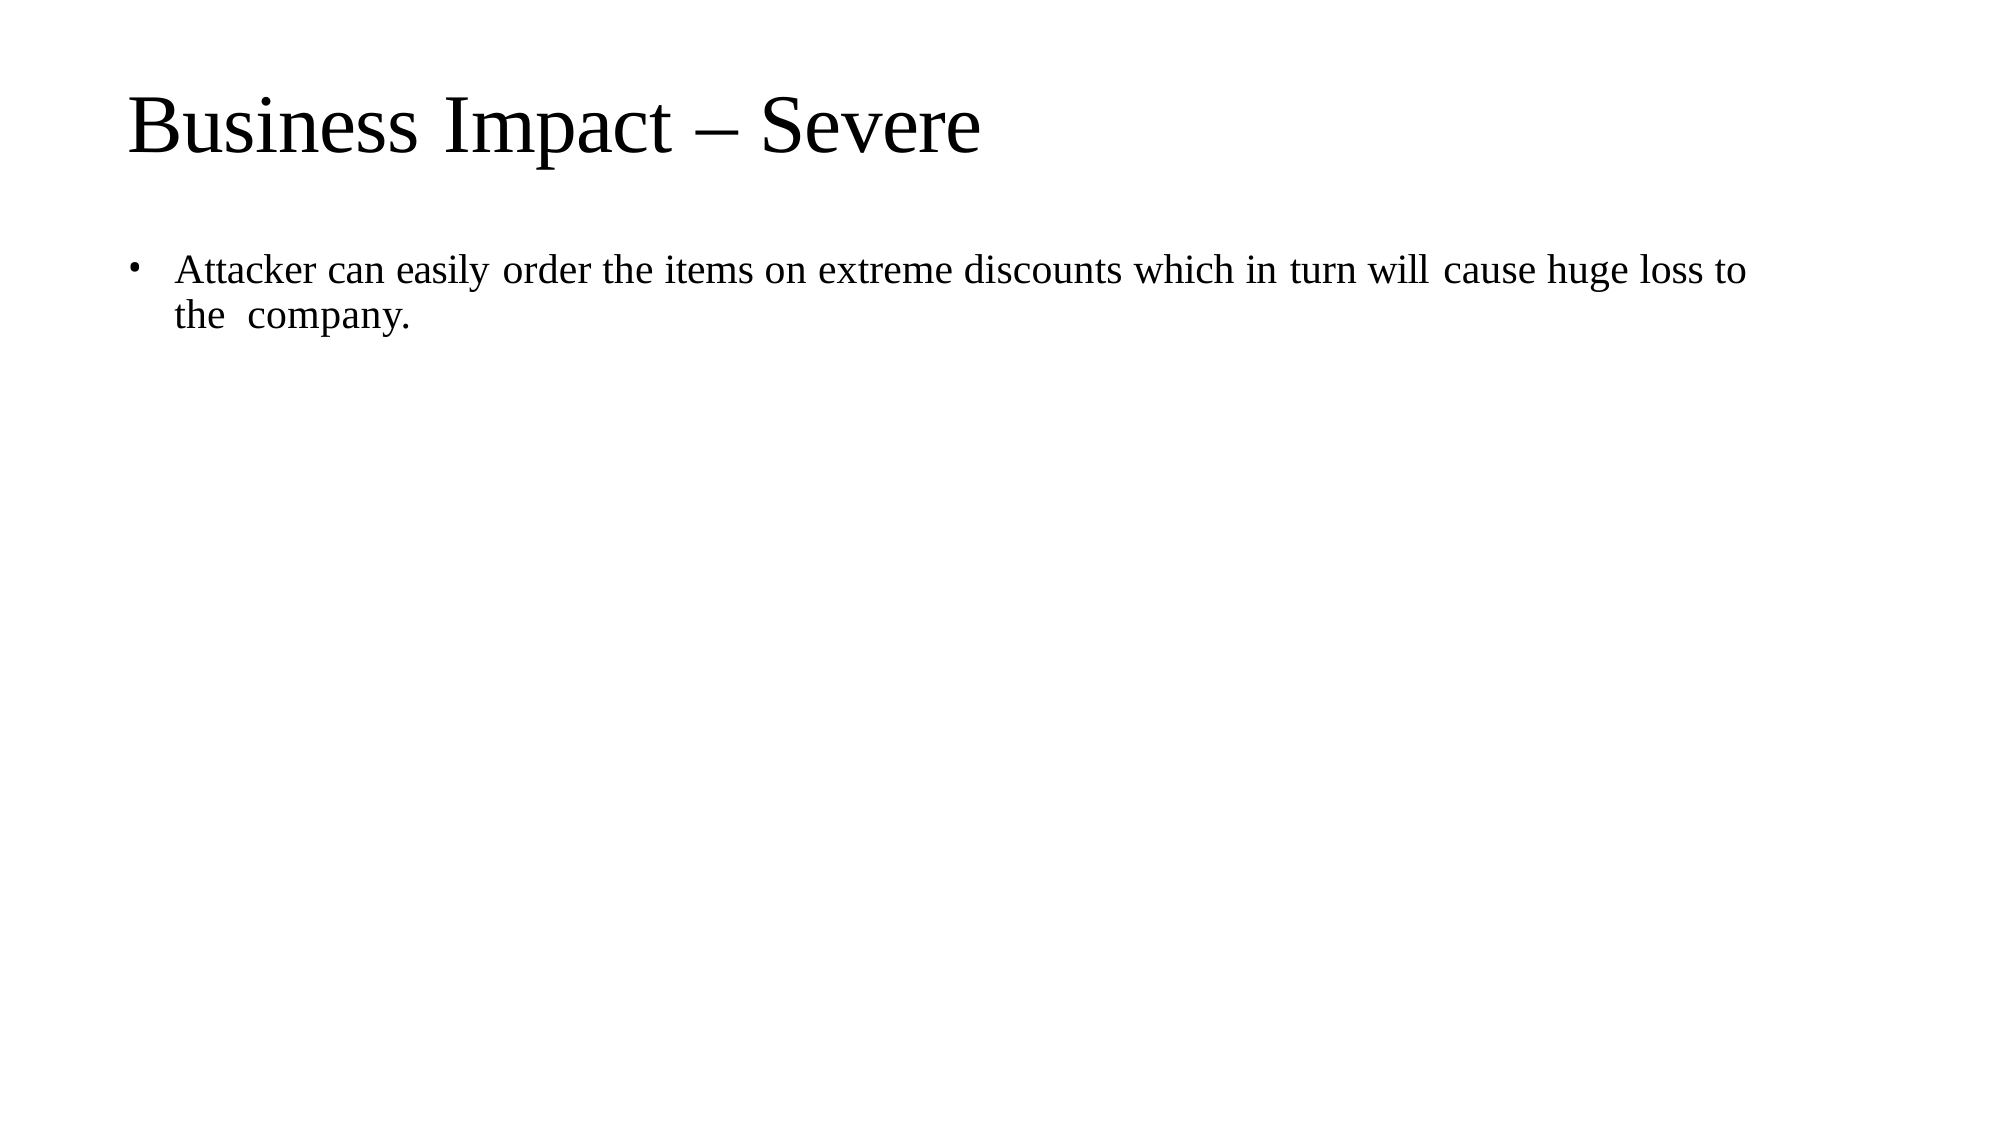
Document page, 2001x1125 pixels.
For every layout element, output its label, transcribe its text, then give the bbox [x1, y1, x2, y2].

text_box Attacker can easily order the items on extreme discounts which in turn will cause huge loss to the company. [125, 239, 1799, 337]
text_box Business Impact – Severe [125, 67, 1072, 170]
